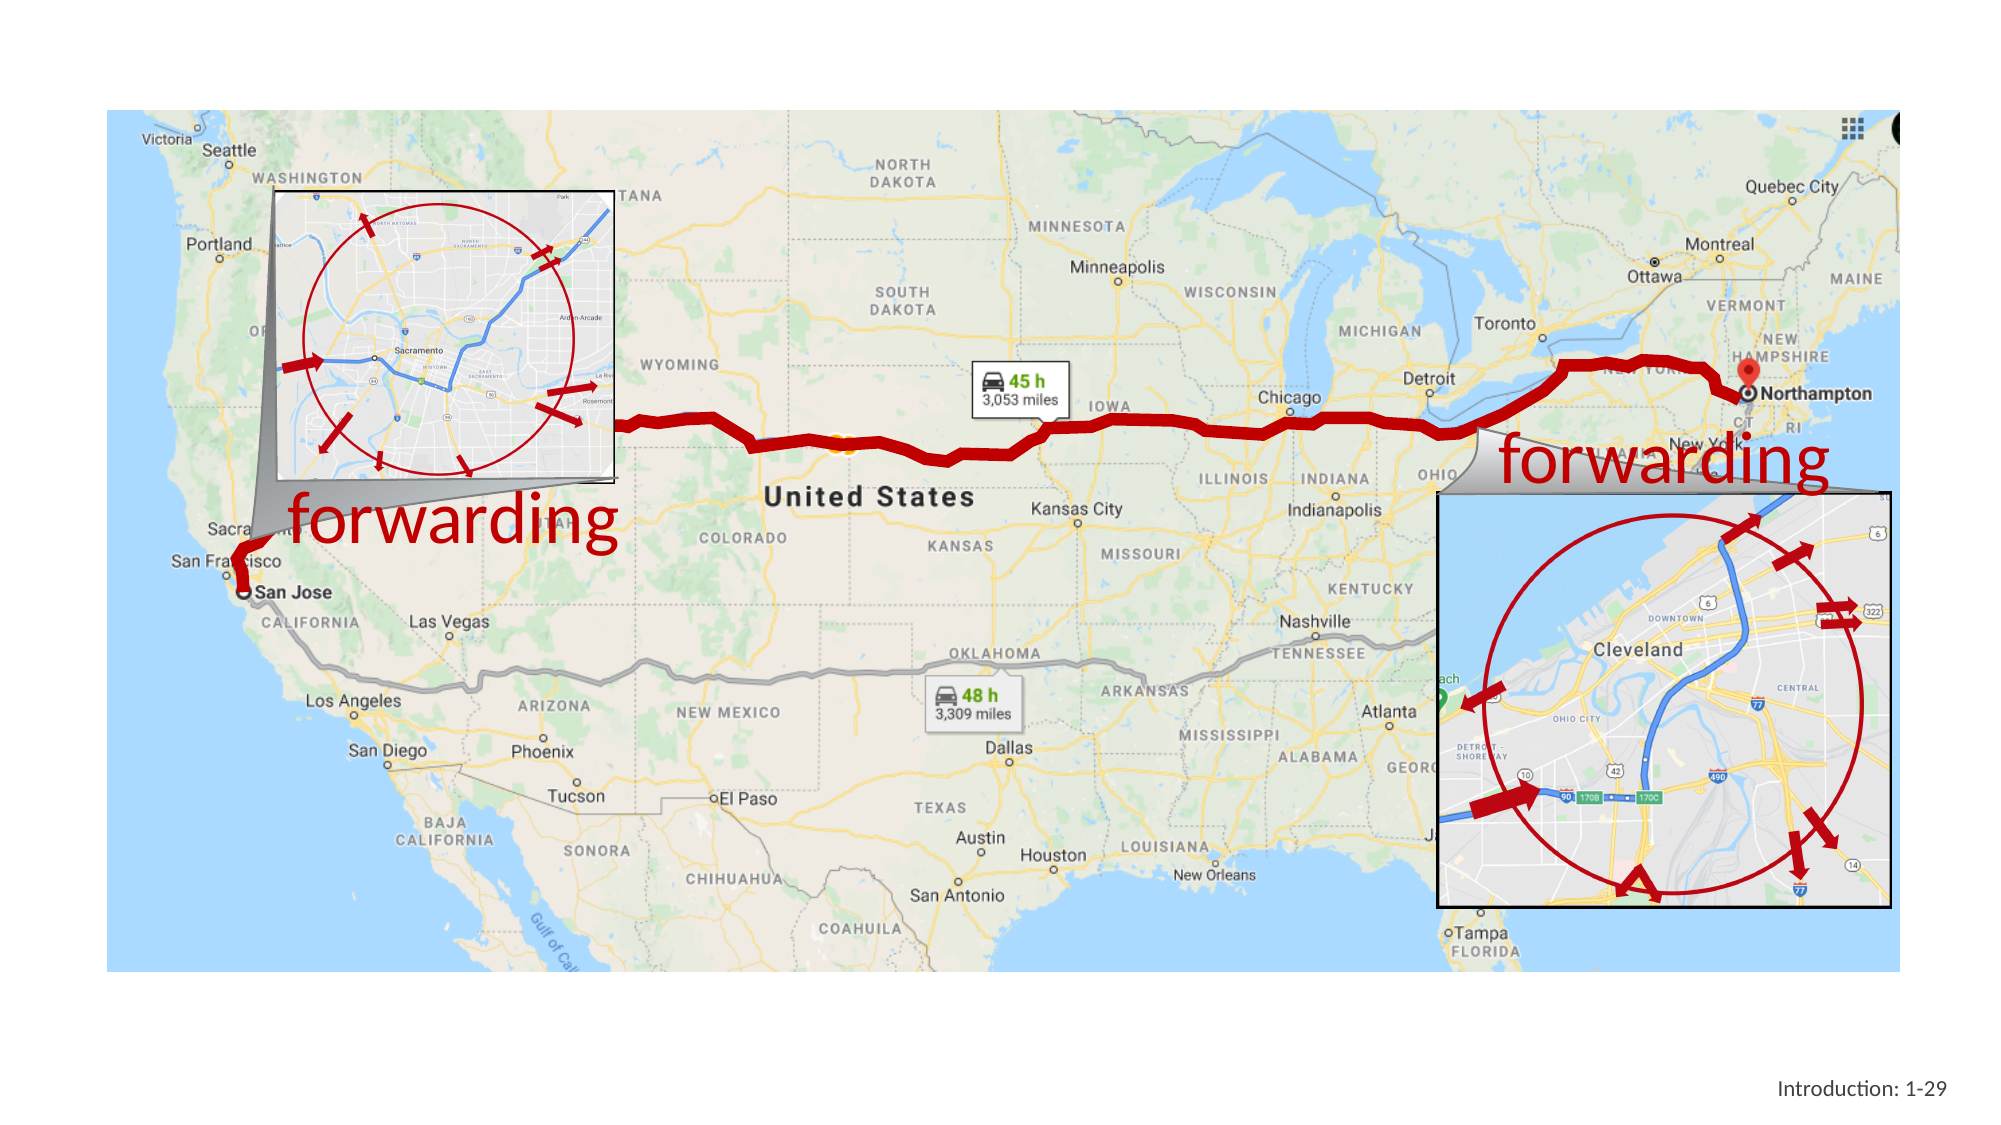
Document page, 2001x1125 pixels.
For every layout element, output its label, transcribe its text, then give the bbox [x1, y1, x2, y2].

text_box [1436, 427, 1892, 909]
slide_number Introduction: 1-29 [1512, 1056, 1963, 1117]
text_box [250, 185, 619, 540]
picture [107, 110, 1900, 972]
